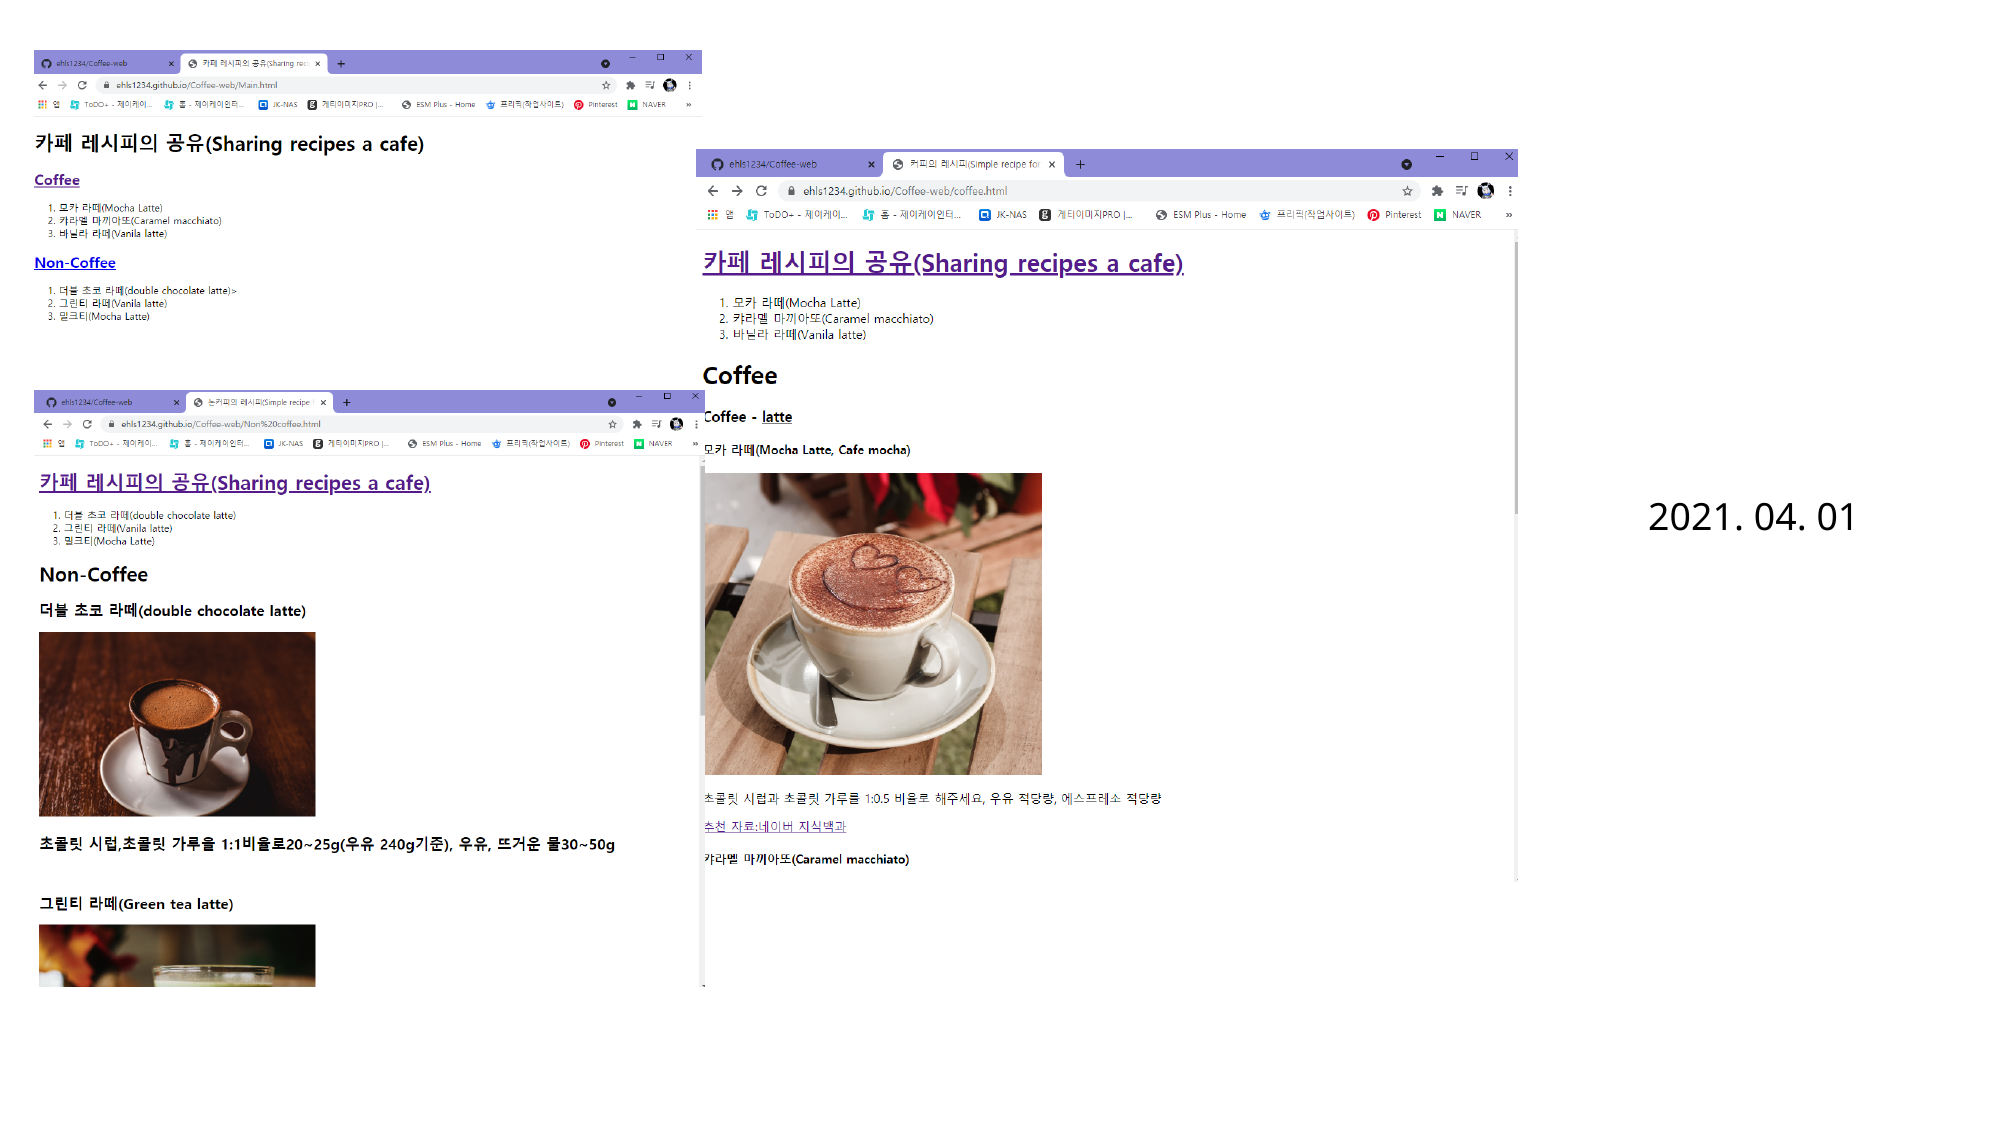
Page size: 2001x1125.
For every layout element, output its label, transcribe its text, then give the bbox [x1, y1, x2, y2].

picture [34, 50, 1518, 987]
text_box 2021. 04. 01 [1633, 485, 1875, 545]
